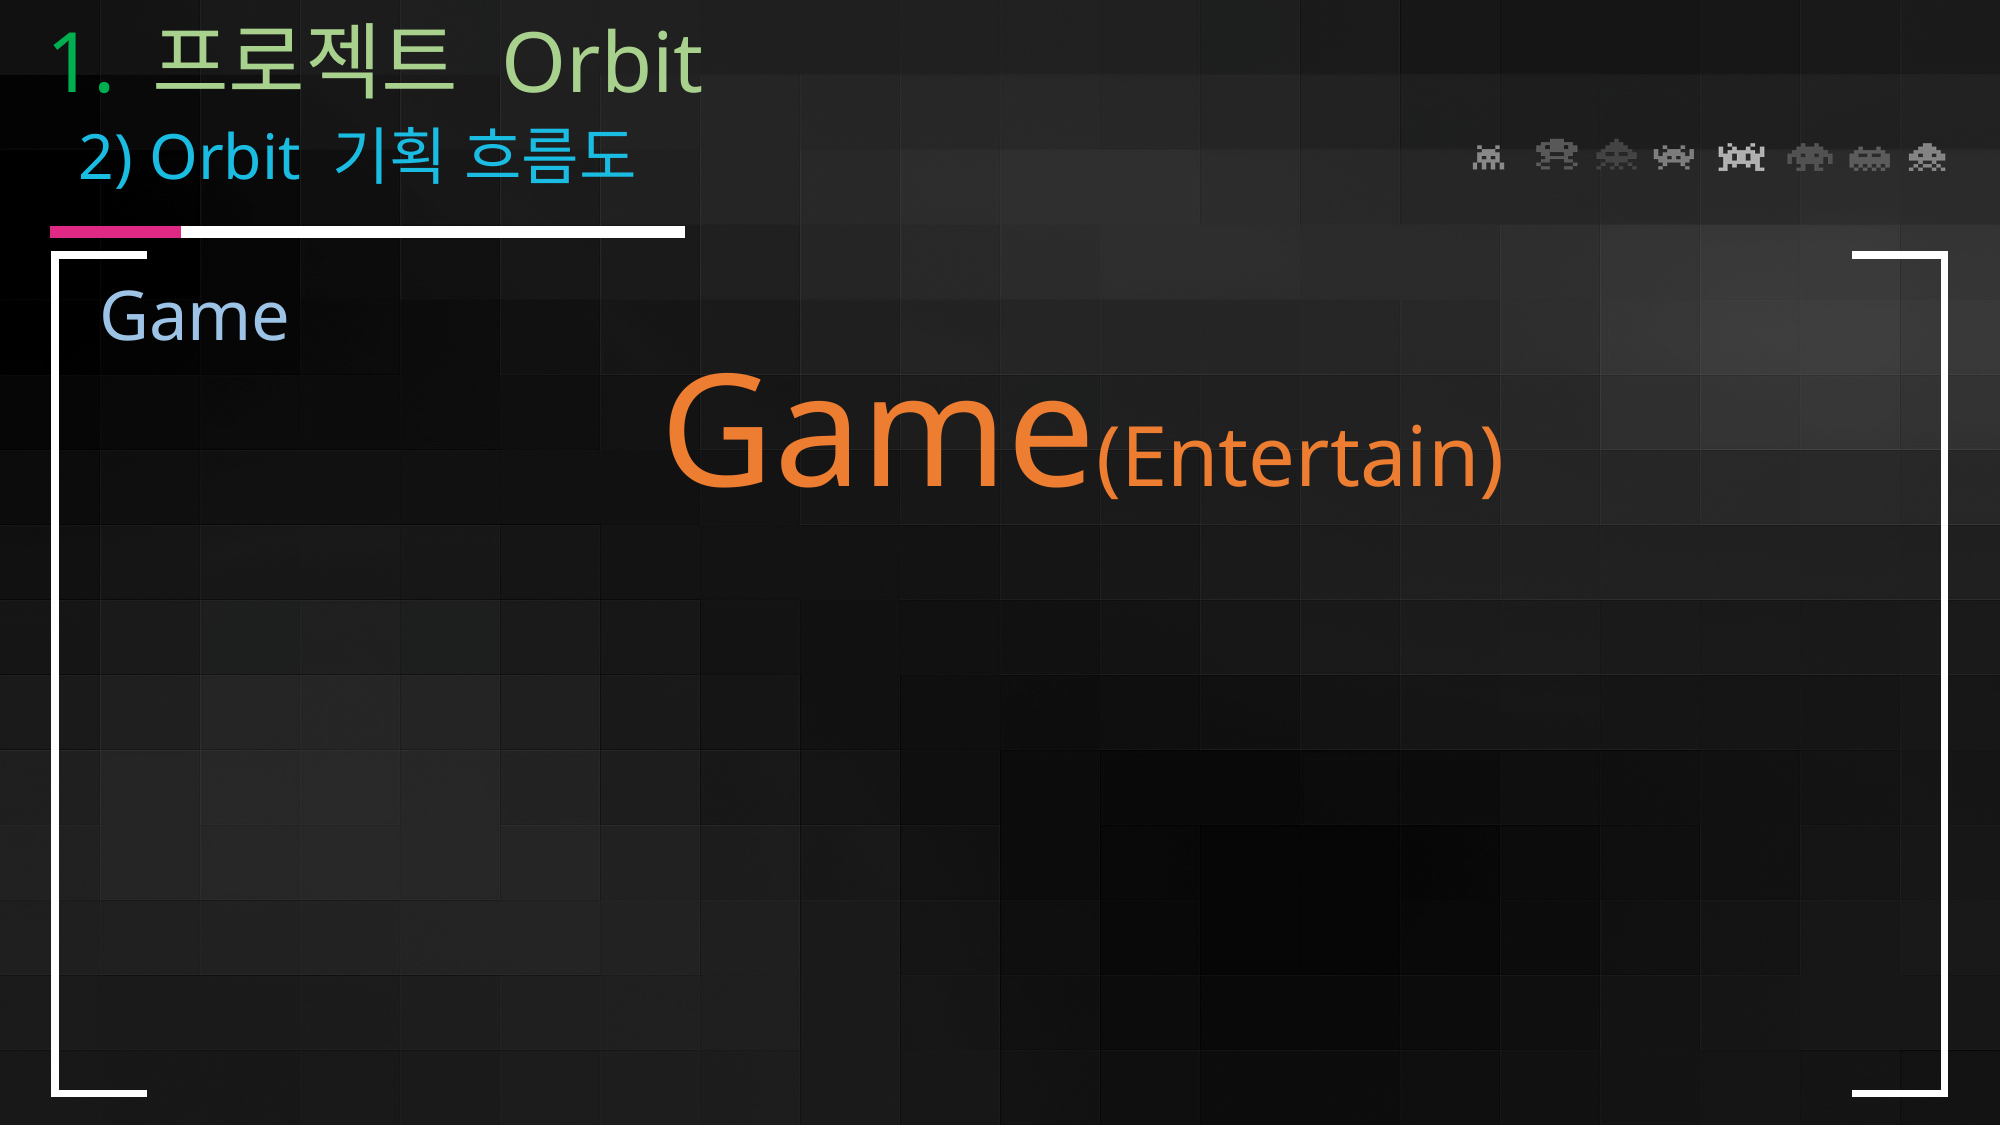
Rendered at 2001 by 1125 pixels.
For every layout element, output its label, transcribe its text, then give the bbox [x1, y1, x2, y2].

picture [0, 0, 2000, 1125]
text_box Game [84, 264, 469, 362]
text_box 1. 프로젝트 Orbit 2) Orbit 기획 흐름도 [31, 1, 882, 334]
text_box Game(Entertain) [645, 322, 1626, 525]
